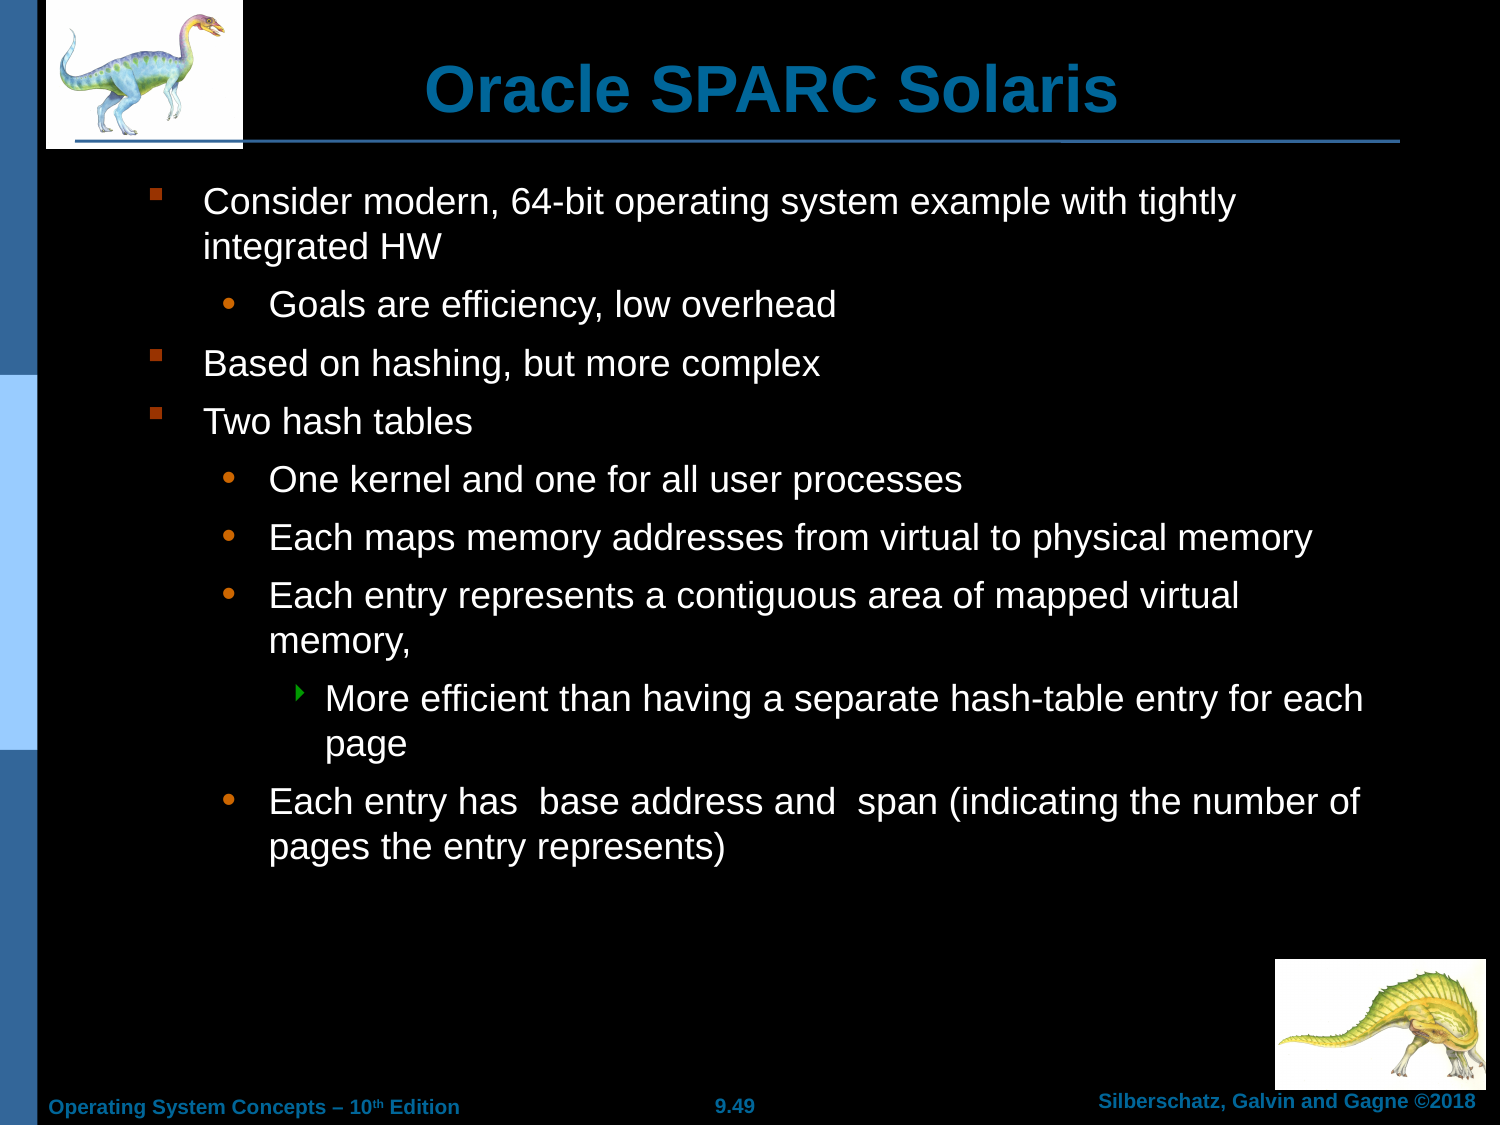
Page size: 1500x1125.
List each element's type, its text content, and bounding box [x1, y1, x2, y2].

list Consider modern, 64-bit operating system example with tightly integrated HW Goals are efficiency, low overhead Based on hashing, but more complex Two hash tables One kernel and one for all user processes Each maps memory addresses from virtual to physical memory Each entry represents a contiguous area of mapped virtual memory, More efficient than having a separate hash-table entry for each page Each entry has base address and span (indicating the number of pages the entry represents) [131, 169, 1392, 1001]
title Oracle SPARC Solaris [119, 38, 1425, 134]
picture [1275, 959, 1486, 1090]
picture [46, 0, 243, 149]
